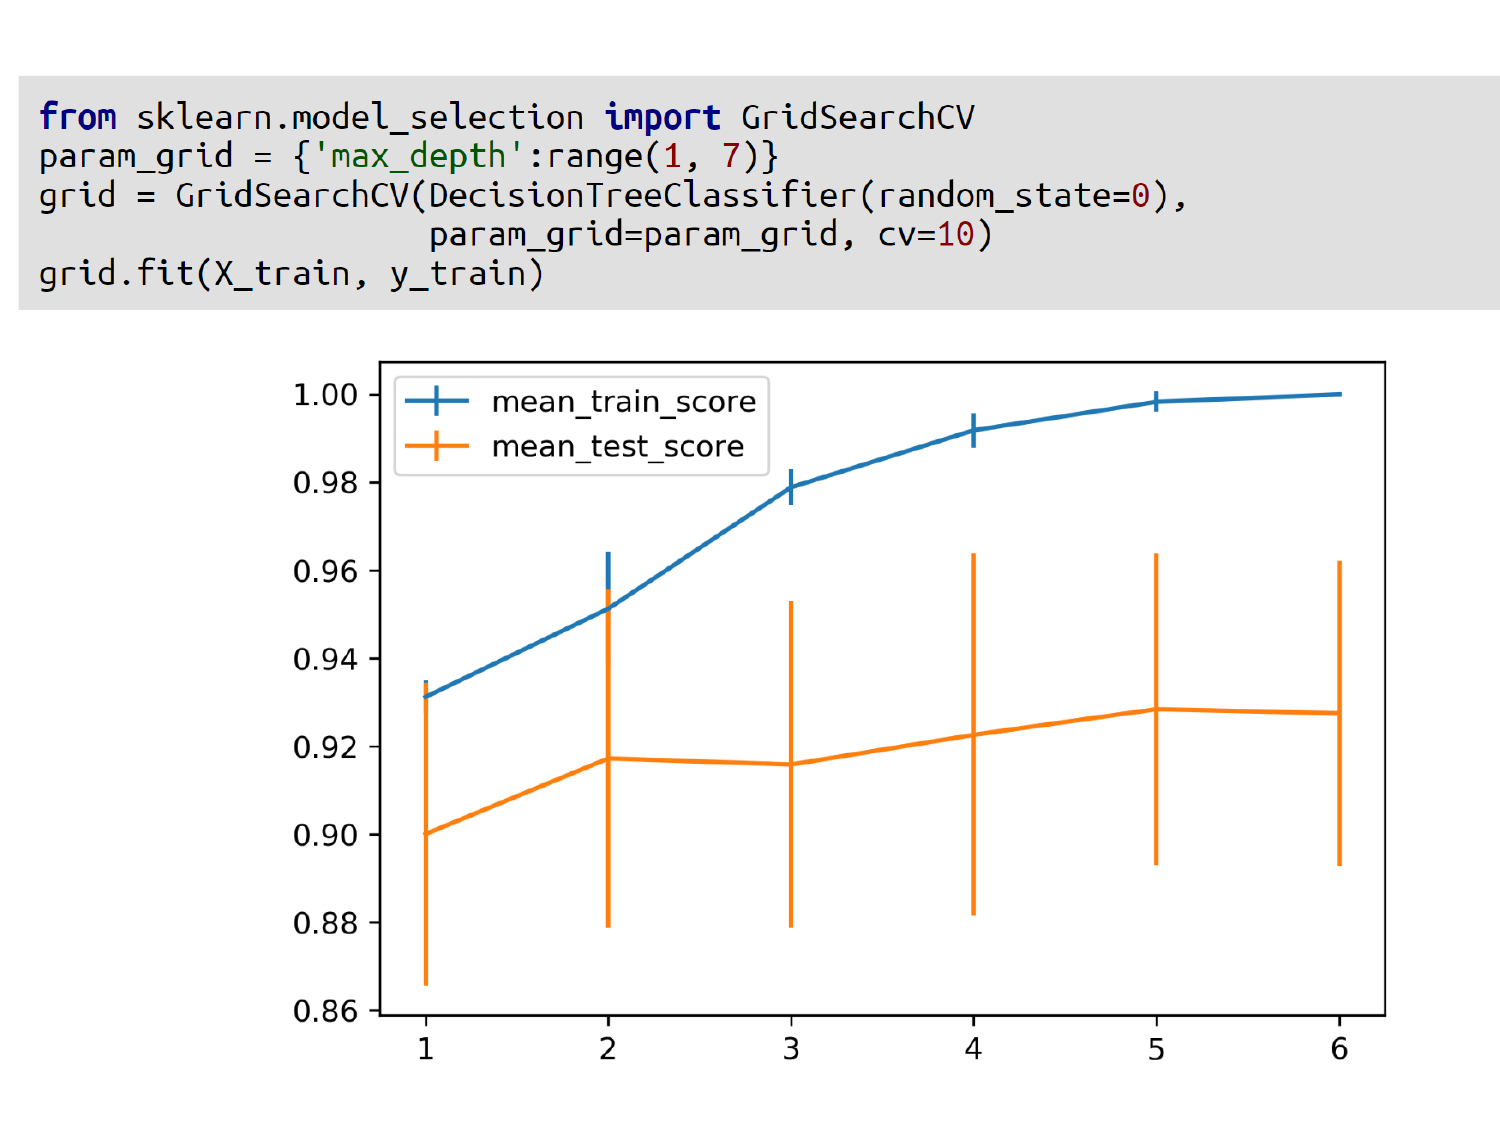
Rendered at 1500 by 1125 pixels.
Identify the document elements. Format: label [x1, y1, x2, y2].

picture [0, 58, 1500, 1066]
